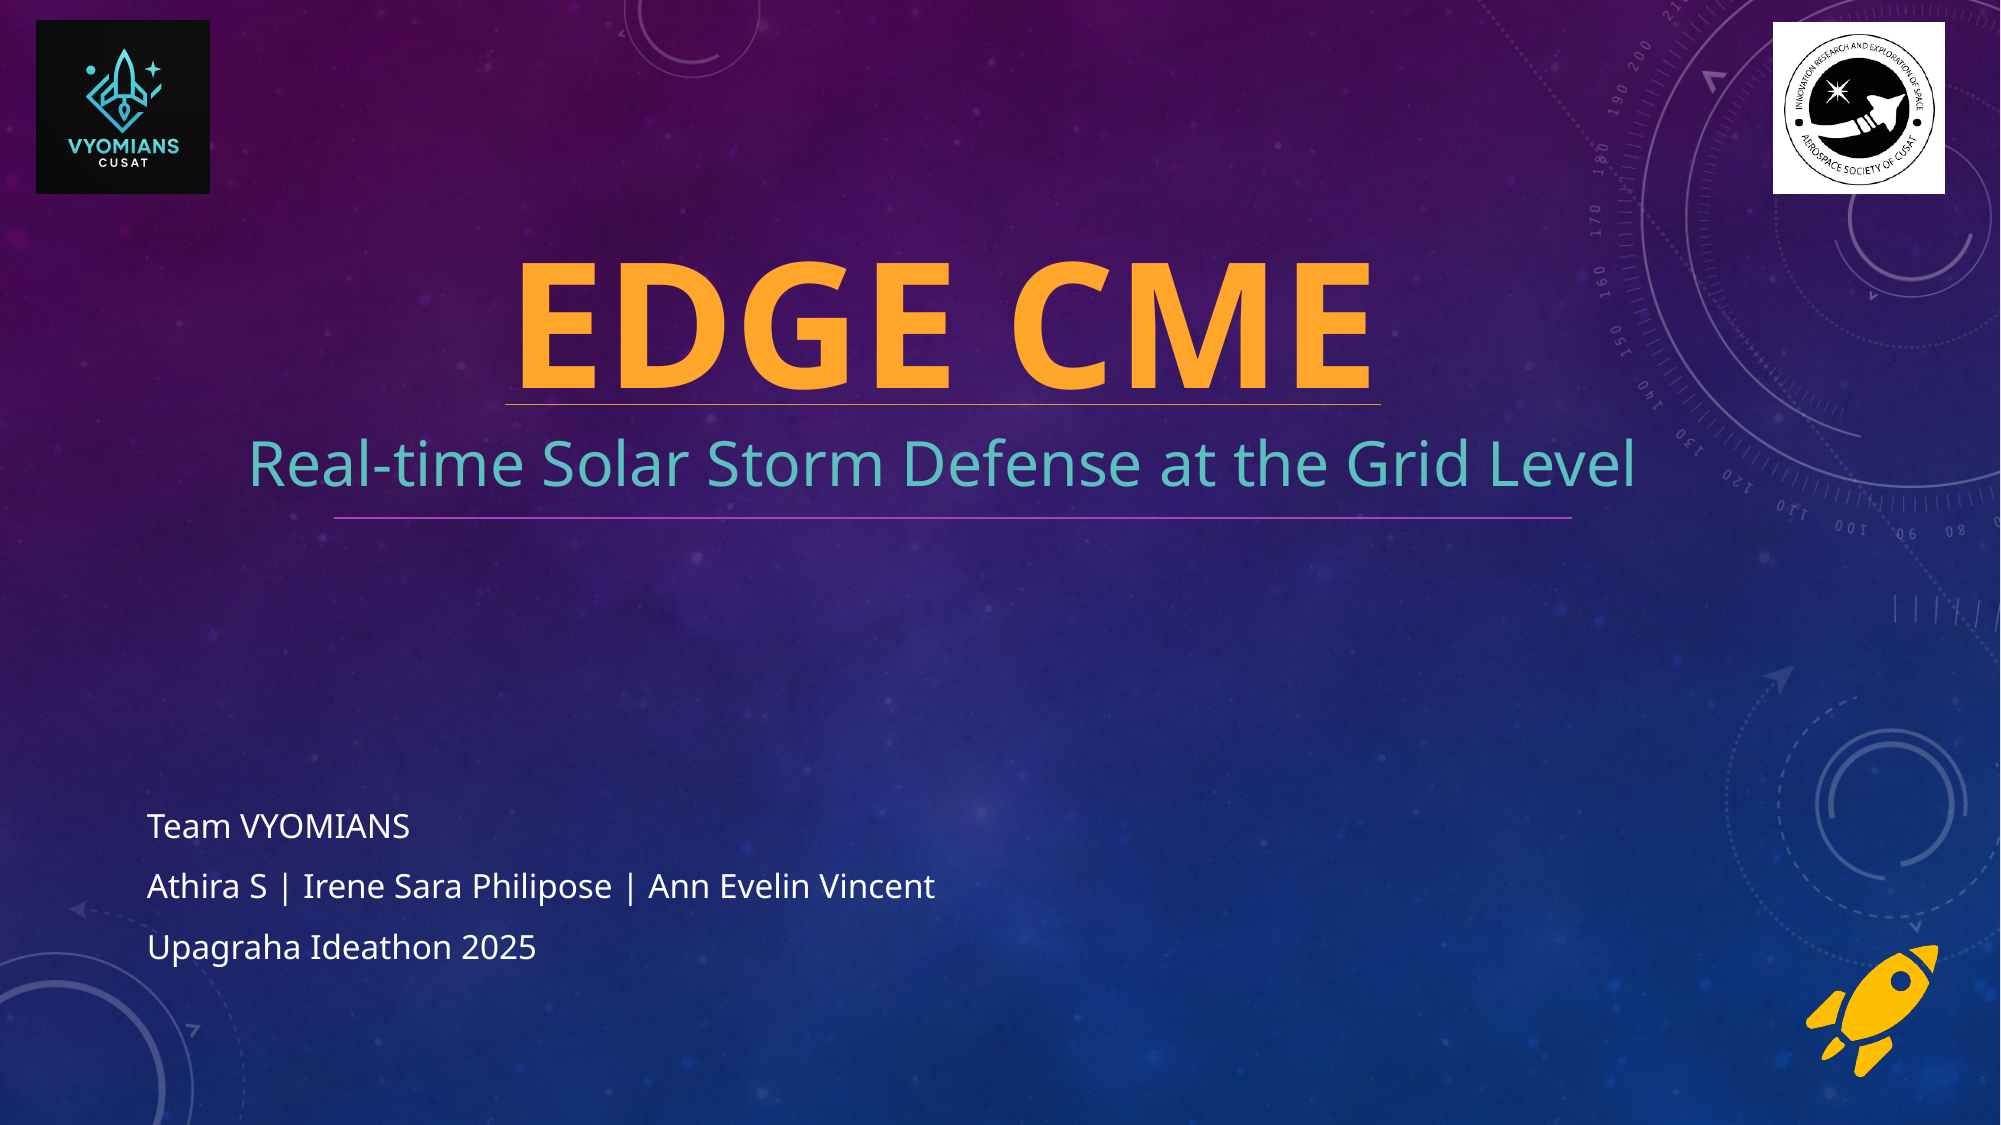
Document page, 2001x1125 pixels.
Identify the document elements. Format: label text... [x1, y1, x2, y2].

picture [0, 0, 2001, 1125]
list Team VYOMIANS Athira S | Irene Sara Philipose | Ann Evelin Vincent Upagraha Ideathon 2025 [131, 797, 1794, 1025]
title EDGE CME Real-time Solar Storm Defense at the Grid Level [112, 99, 1775, 613]
